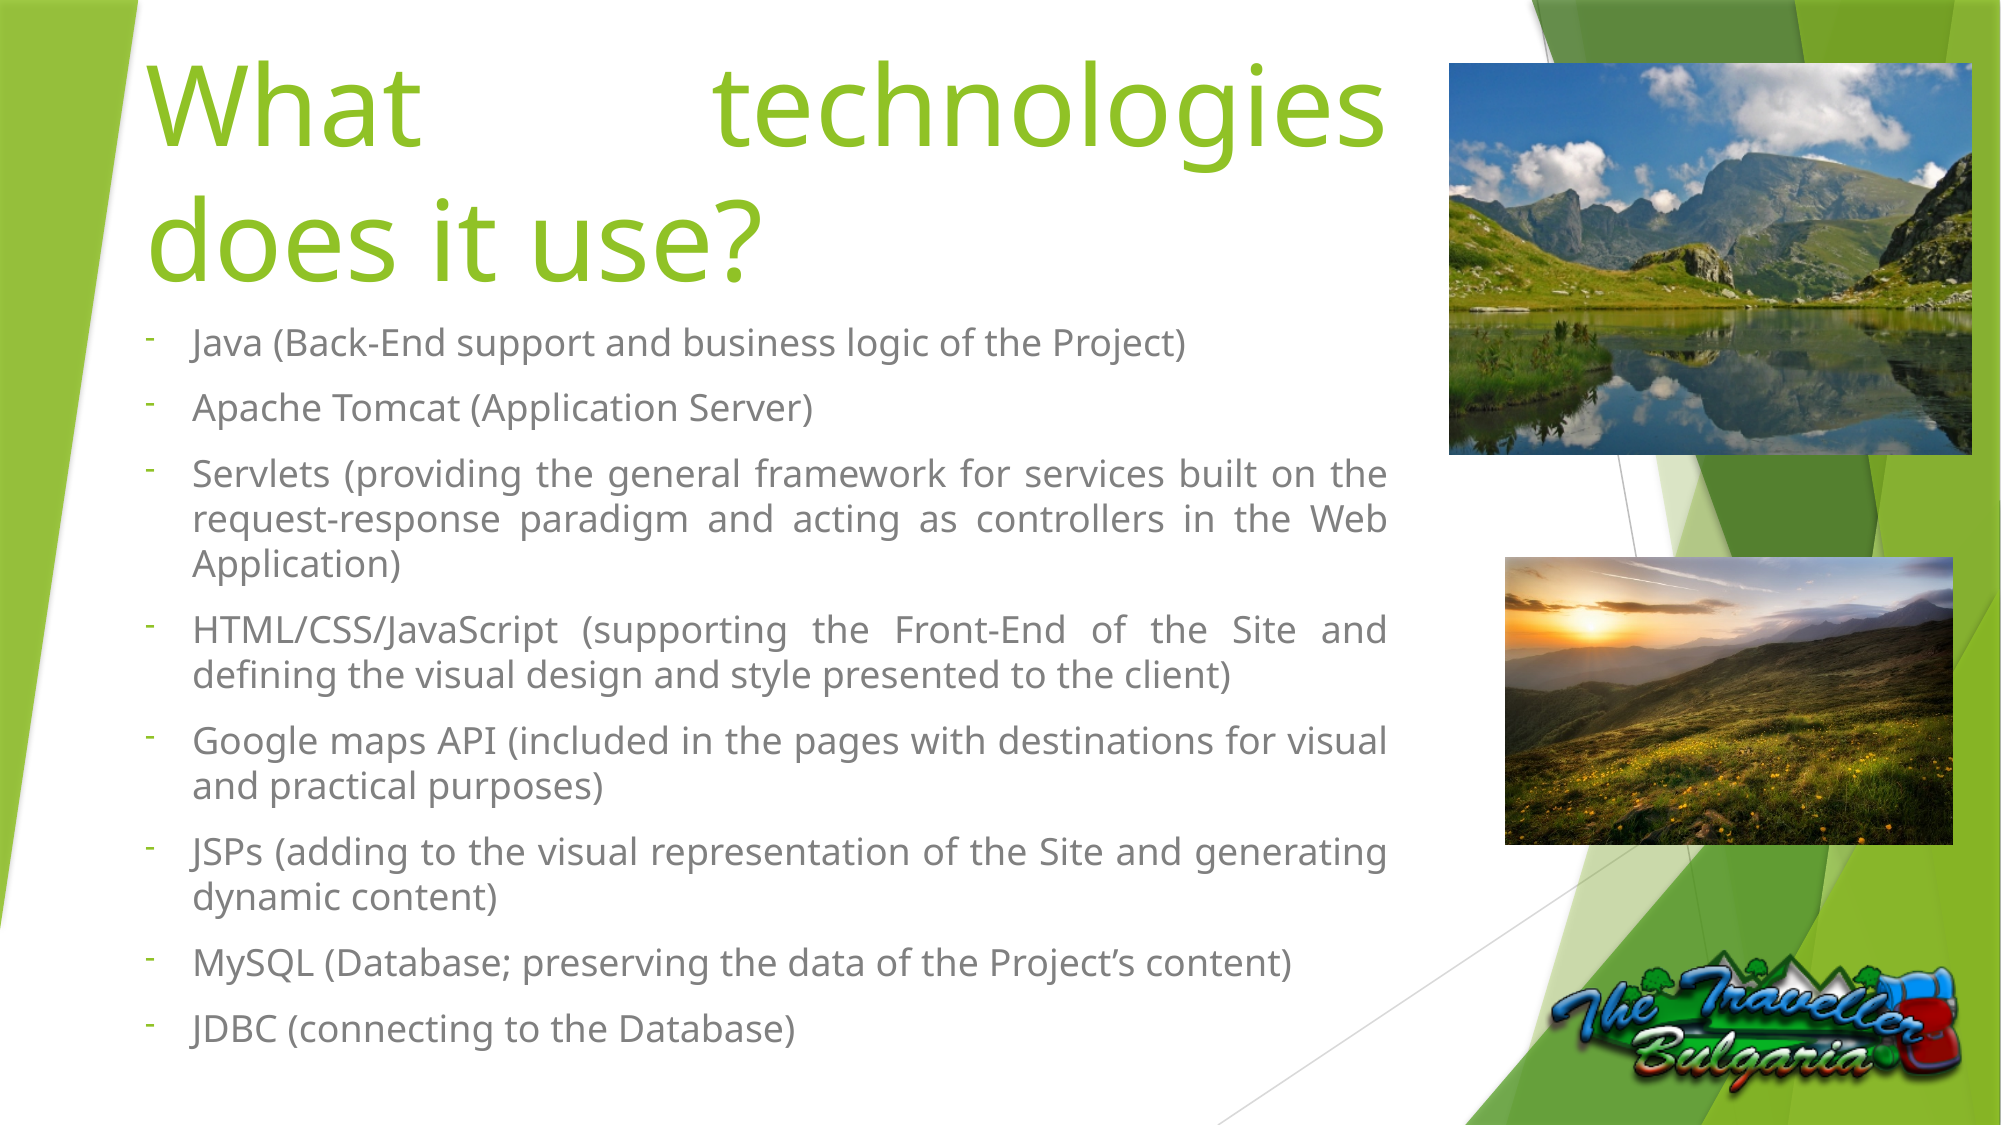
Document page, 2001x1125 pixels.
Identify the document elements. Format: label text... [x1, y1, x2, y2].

picture [1448, 62, 1972, 456]
picture [1505, 556, 1954, 846]
title What technologies does it use? [130, 41, 1405, 311]
picture [1467, 882, 2000, 1125]
subtitle Java (Back-End support and business logic of the Project) Apache Tomcat (Application Server) Servlets (providing the general framework for services built on the request-response paradigm and acting as controllers in the Web Application) HTML/CSS/JavaScript (supporting the Front-End of the Site and defining the visual design and style presented to the client) Google maps API (included in the pages with destinations for visual and practical purposes) JSPs (adding to the visual representation of the Site and generating dynamic content) MySQL (Database; preserving the data of the Project’s content) JDBC (connecting to the Database) [130, 311, 1405, 1091]
